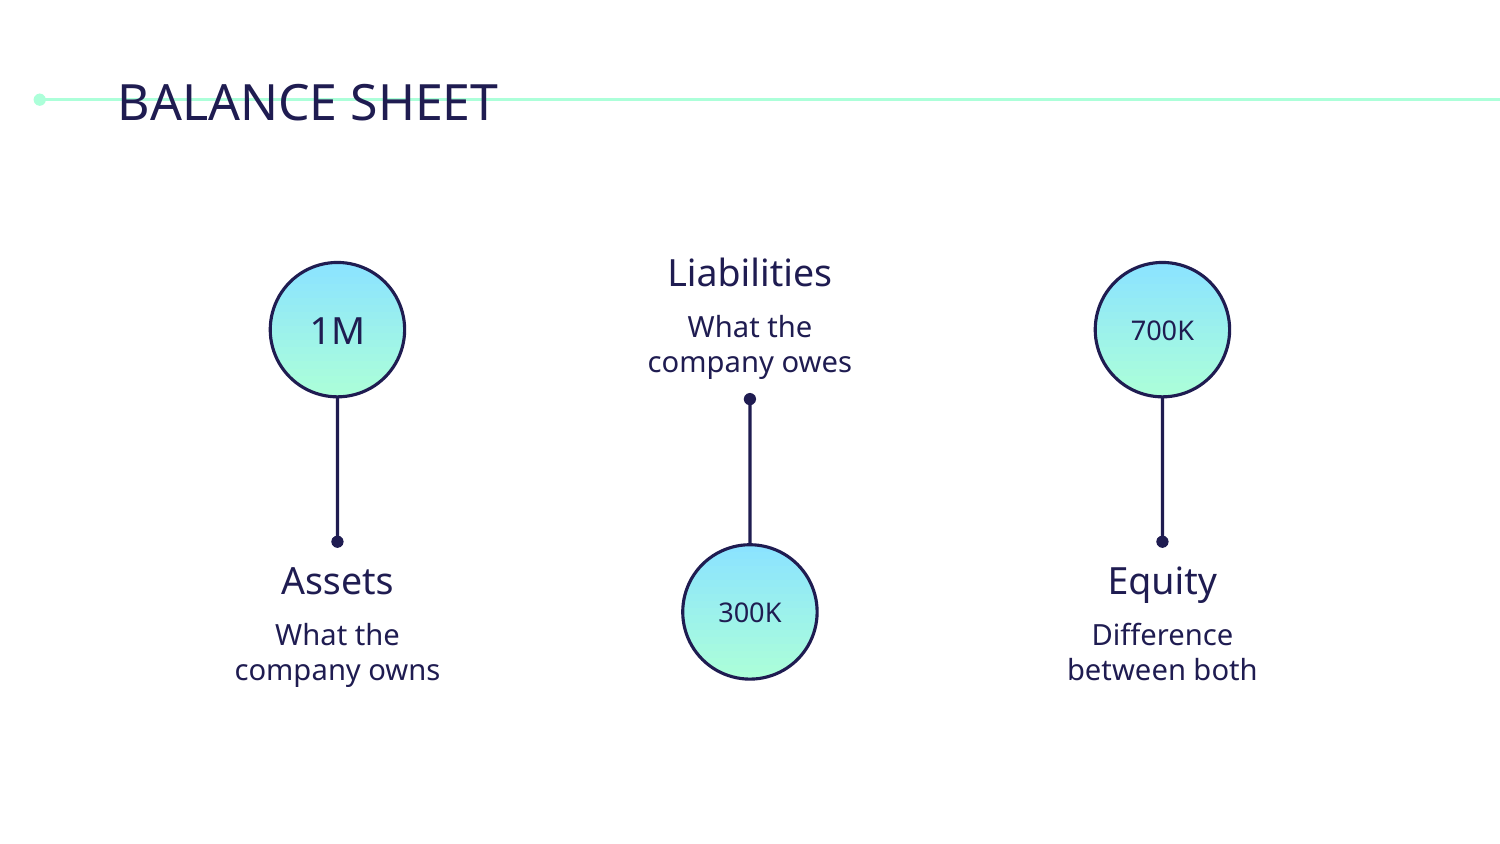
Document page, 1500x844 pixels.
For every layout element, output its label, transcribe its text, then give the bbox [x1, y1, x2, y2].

title Liabilities [629, 233, 871, 322]
text_box 700K [1095, 262, 1230, 397]
list What the company owns [216, 631, 459, 708]
title BALANCE SHEET [102, 55, 1101, 144]
title Equity [1041, 541, 1284, 631]
text_box 300K [682, 544, 818, 680]
list Difference between both [1041, 631, 1284, 708]
title Assets [216, 541, 459, 631]
text_box 1M [270, 262, 405, 397]
list What the company owes [629, 322, 871, 400]
